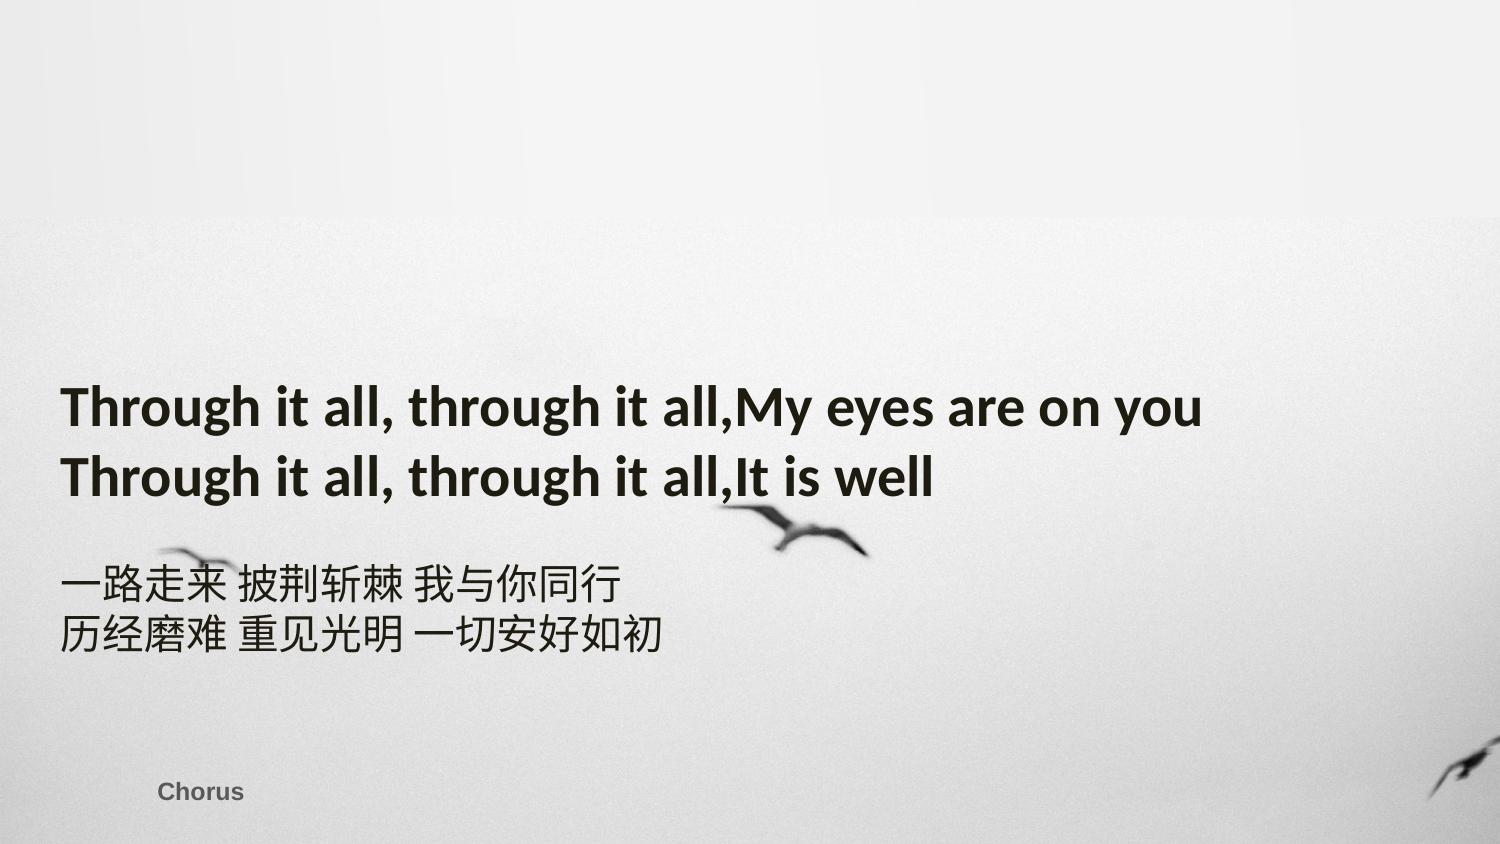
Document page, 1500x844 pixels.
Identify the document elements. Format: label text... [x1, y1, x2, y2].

picture [0, 0, 1500, 844]
text_box Chorus [142, 768, 293, 813]
text_box Through it all, through it all,My eyes are on you Through it all, through it all,It is well 一路走来 披荆斩棘 我与你同行 历经磨难 重见光明 一切安好如初 [46, 360, 1274, 666]
